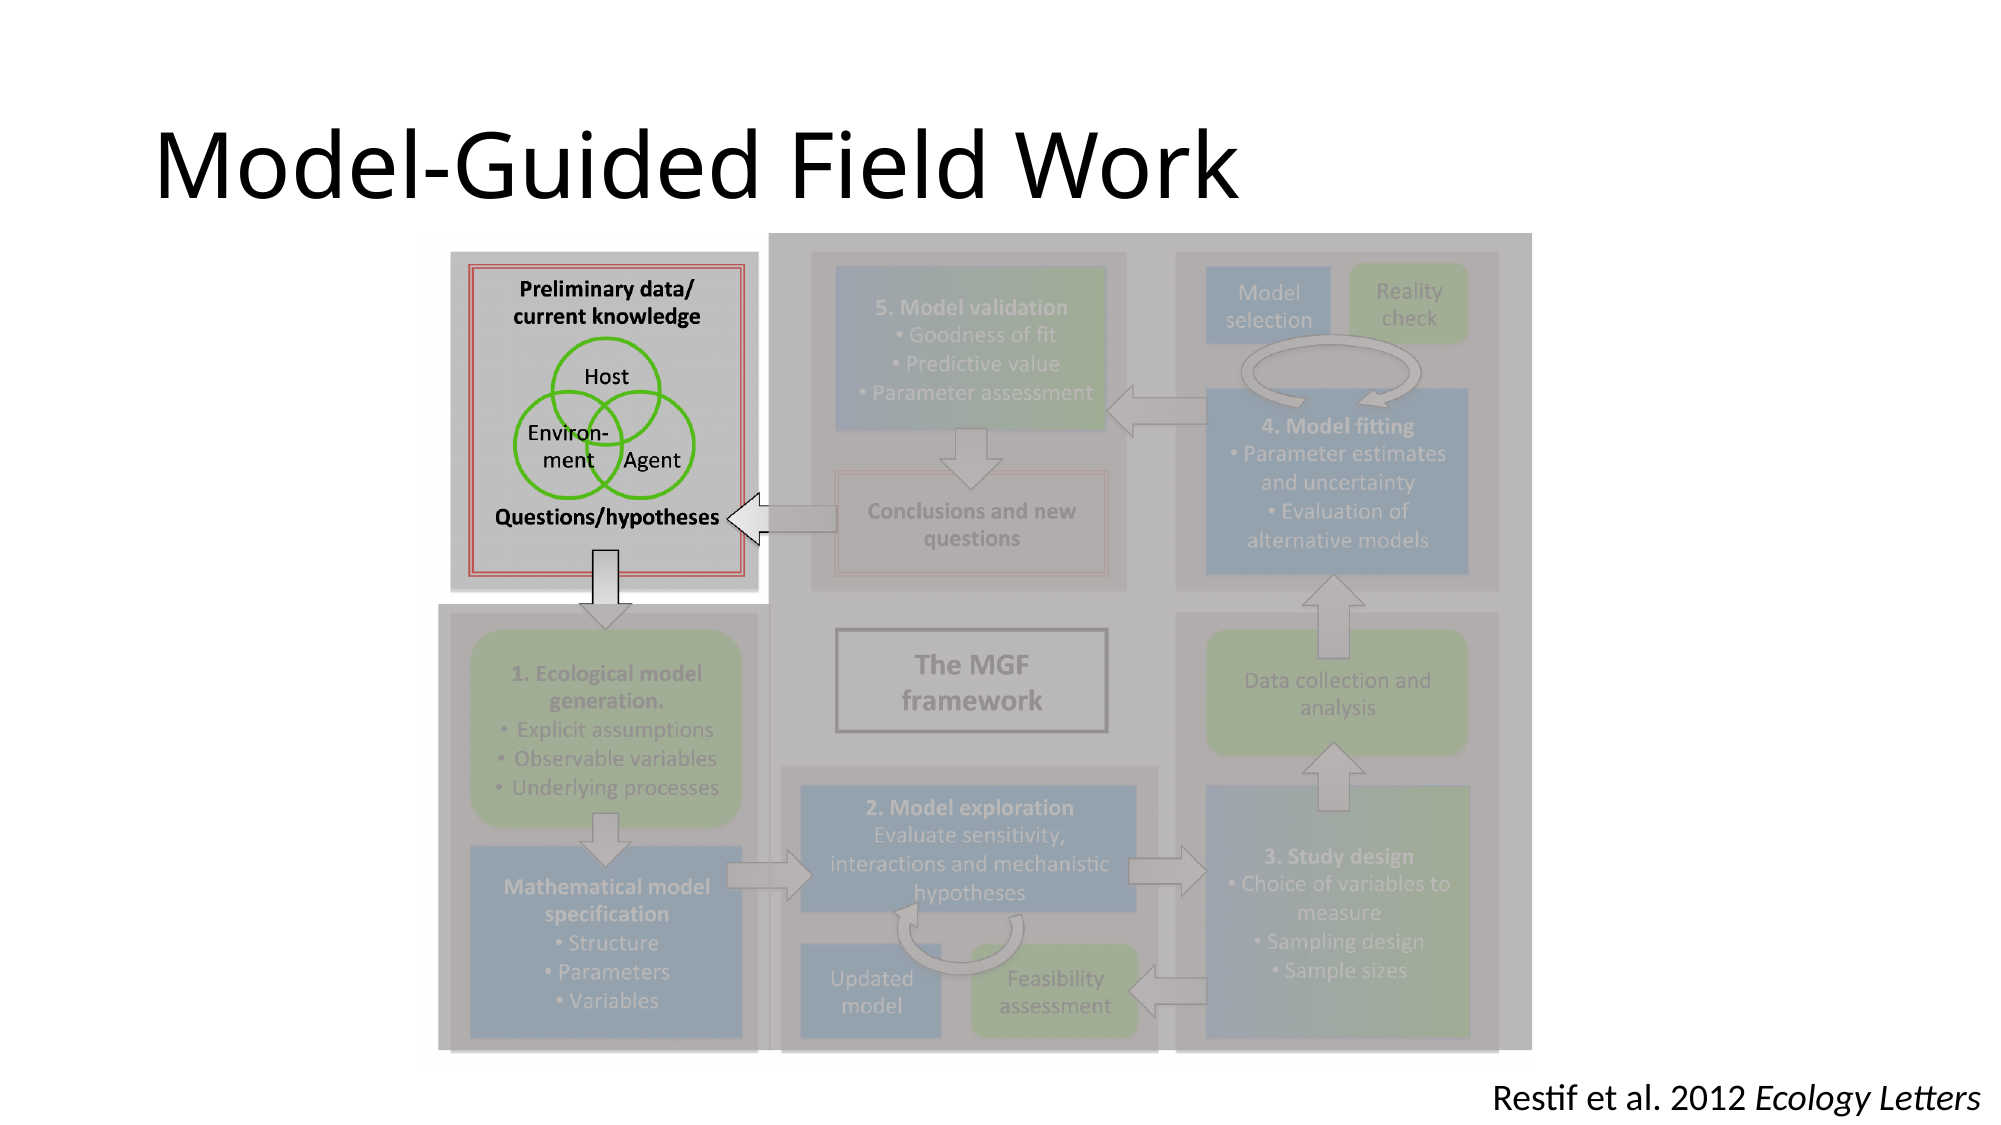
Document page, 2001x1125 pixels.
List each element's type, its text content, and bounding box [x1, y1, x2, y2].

text_box Restif et al. 2012 Ecology Letters [1477, 1065, 1997, 1125]
title Model-Guided Field Work [137, 59, 1863, 278]
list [417, 233, 1533, 1066]
